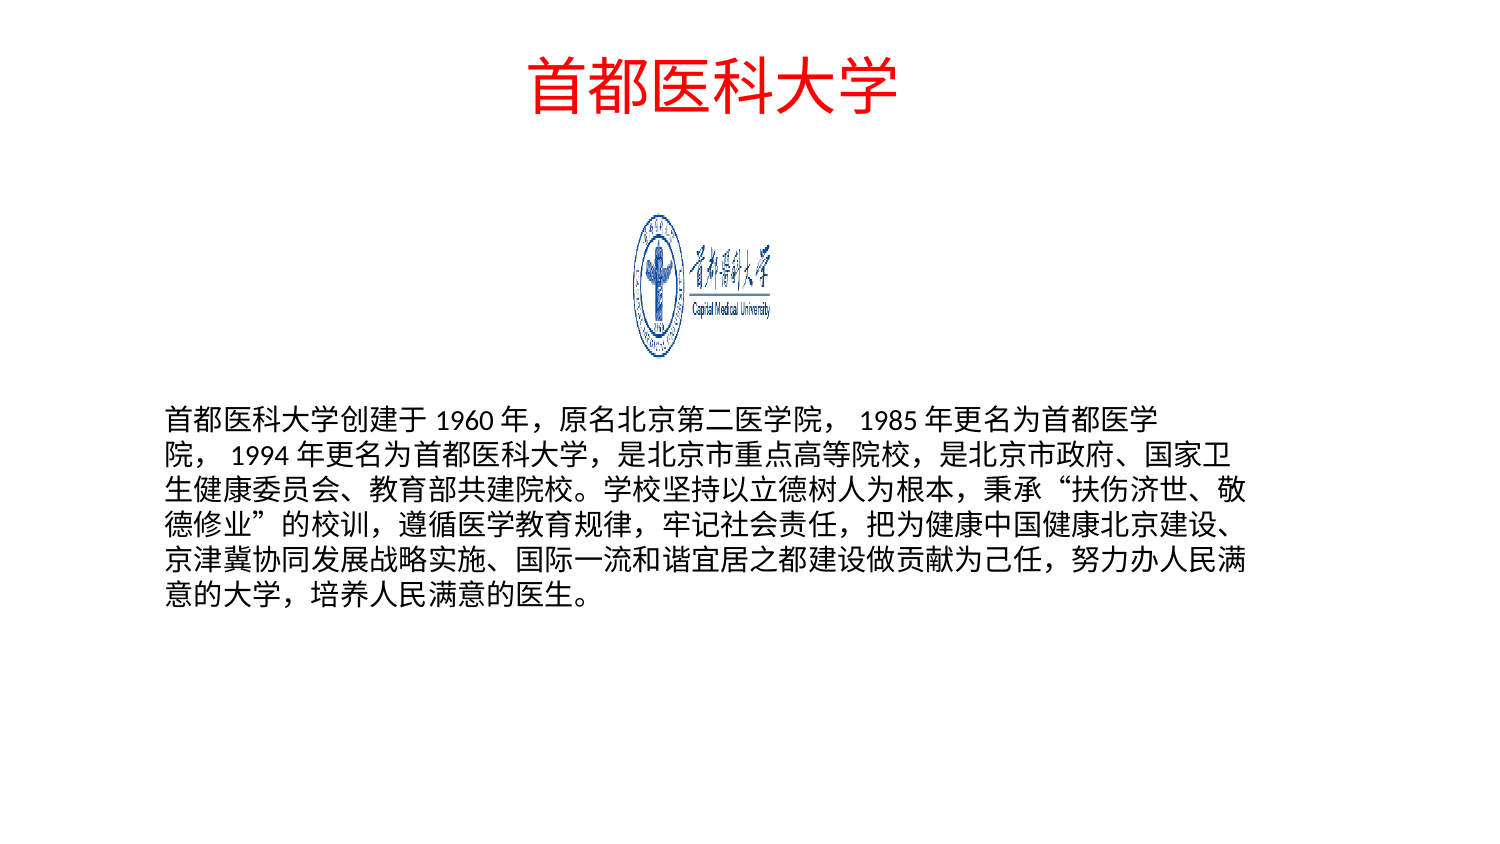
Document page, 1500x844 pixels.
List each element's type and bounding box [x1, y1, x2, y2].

picture [629, 210, 780, 361]
